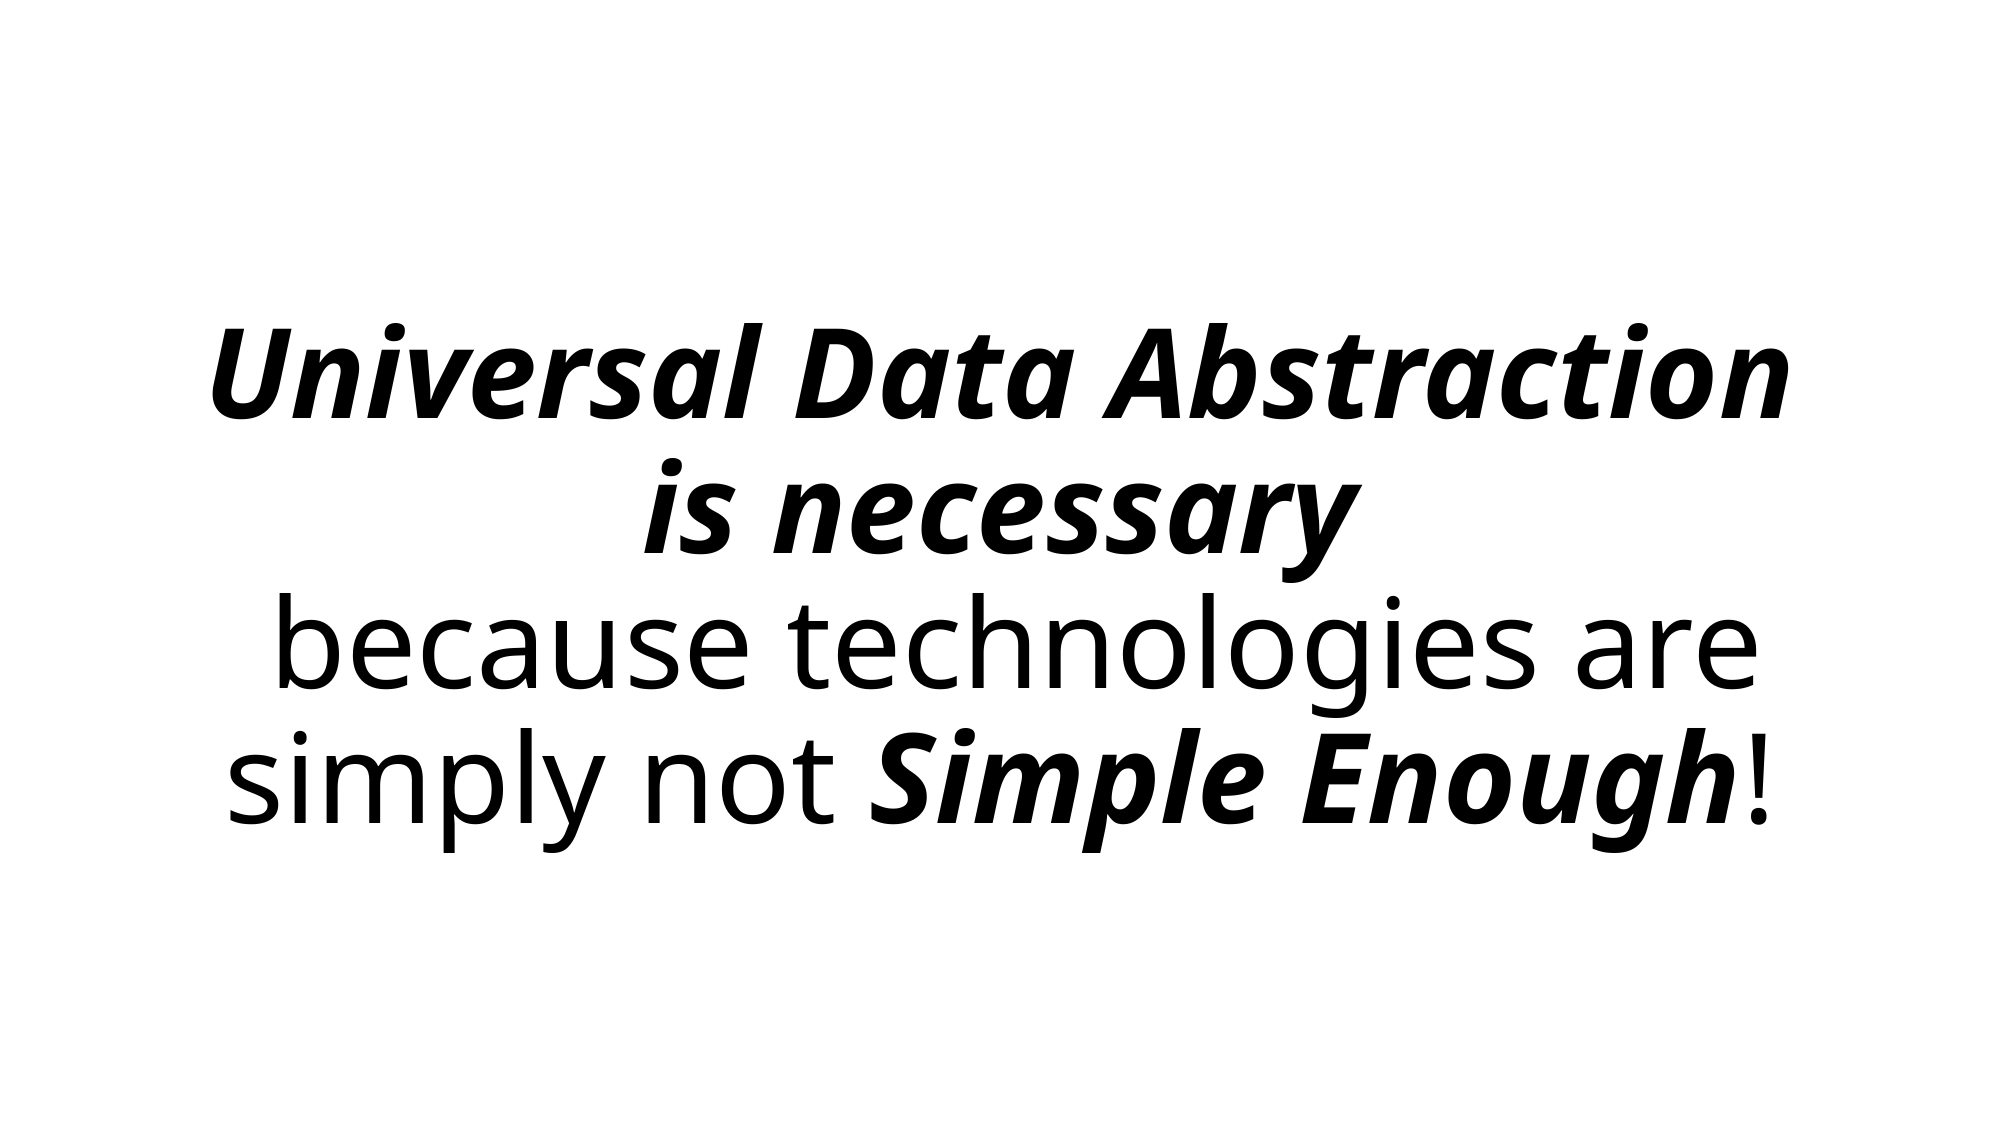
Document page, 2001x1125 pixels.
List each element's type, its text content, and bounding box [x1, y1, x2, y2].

title Universal Data Abstraction is necessary because technologies are simply not Simple Enough! [137, 267, 1863, 858]
